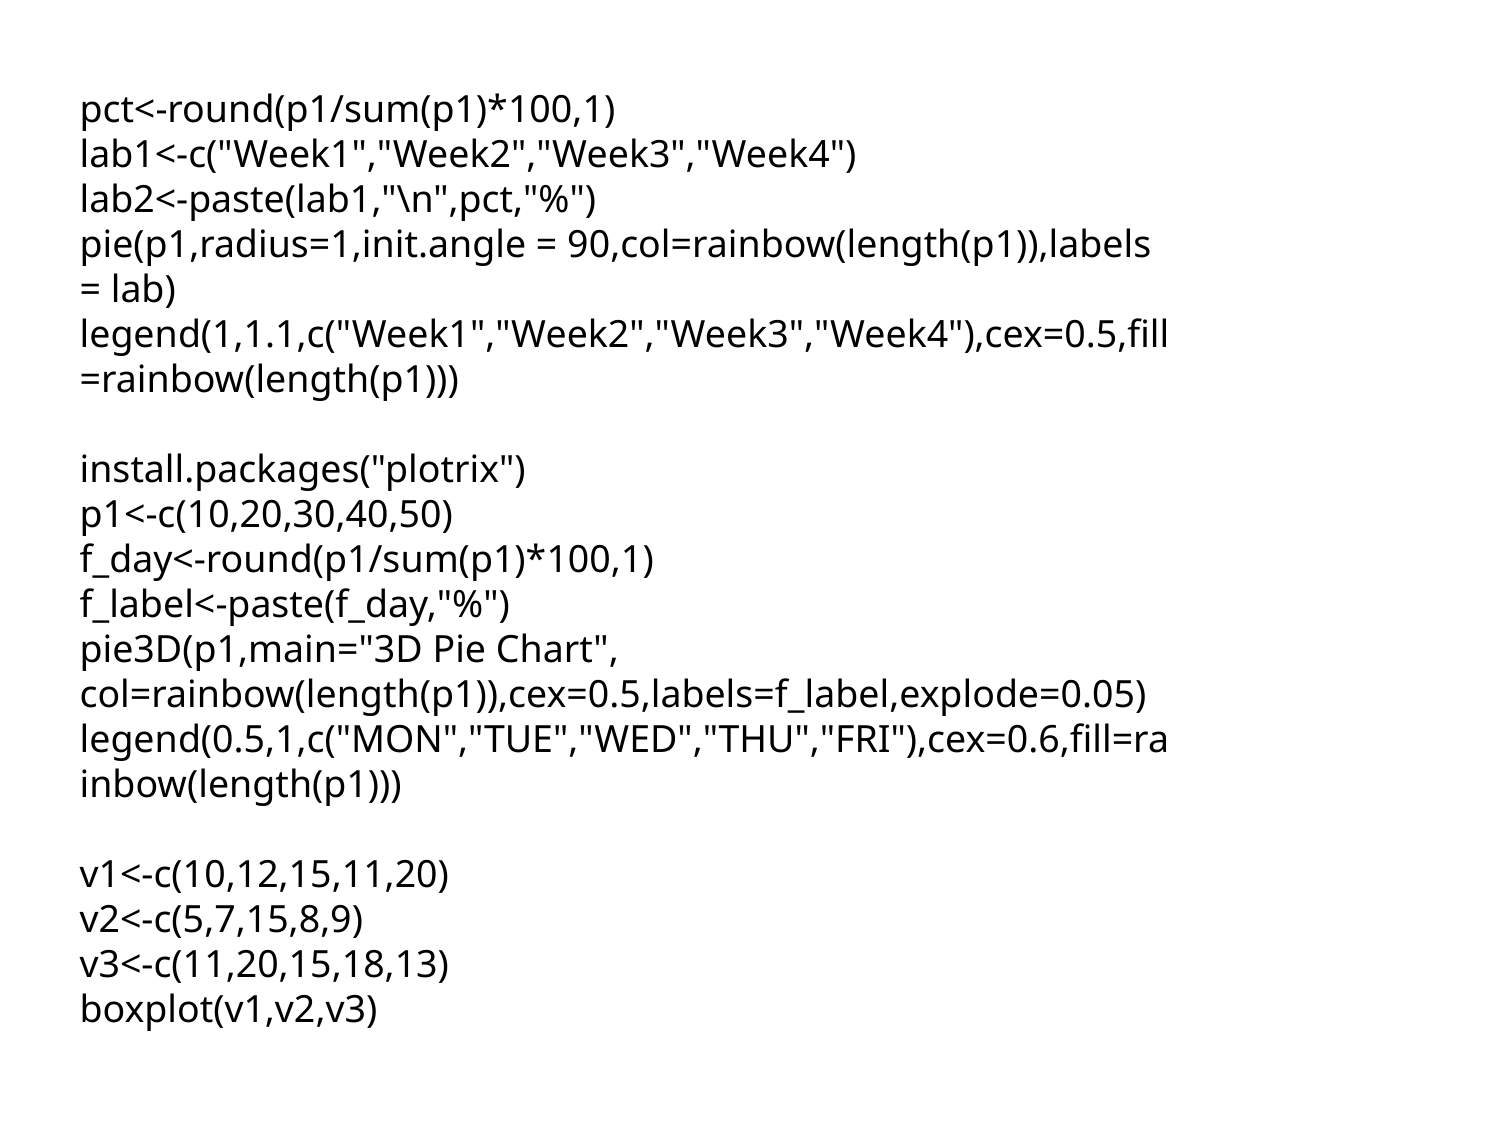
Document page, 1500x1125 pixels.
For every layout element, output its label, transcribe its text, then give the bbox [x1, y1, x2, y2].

text_box pct<-round(p1/sum(p1)*100,1) lab1<-c("Week1","Week2","Week3","Week4") lab2<-paste(lab1,"\n",pct,"%") pie(p1,radius=1,init.angle = 90,col=rainbow(length(p1)),labels = lab) legend(1,1.1,c("Week1","Week2","Week3","Week4"),cex=0.5,fill=rainbow(length(p1))) install.packages("plotrix") p1<-c(10,20,30,40,50) f_day<-round(p1/sum(p1)*100,1) f_label<-paste(f_day,"%") pie3D(p1,main="3D Pie Chart", col=rainbow(length(p1)),cex=0.5,labels=f_label,explode=0.05) legend(0.5,1,c("MON","TUE","WED","THU","FRI"),cex=0.6,fill=rainbow(length(p1))) v1<-c(10,12,15,11,20) v2<-c(5,7,15,8,9) v3<-c(11,20,15,18,13) boxplot(v1,v2,v3) [64, 78, 1190, 1038]
